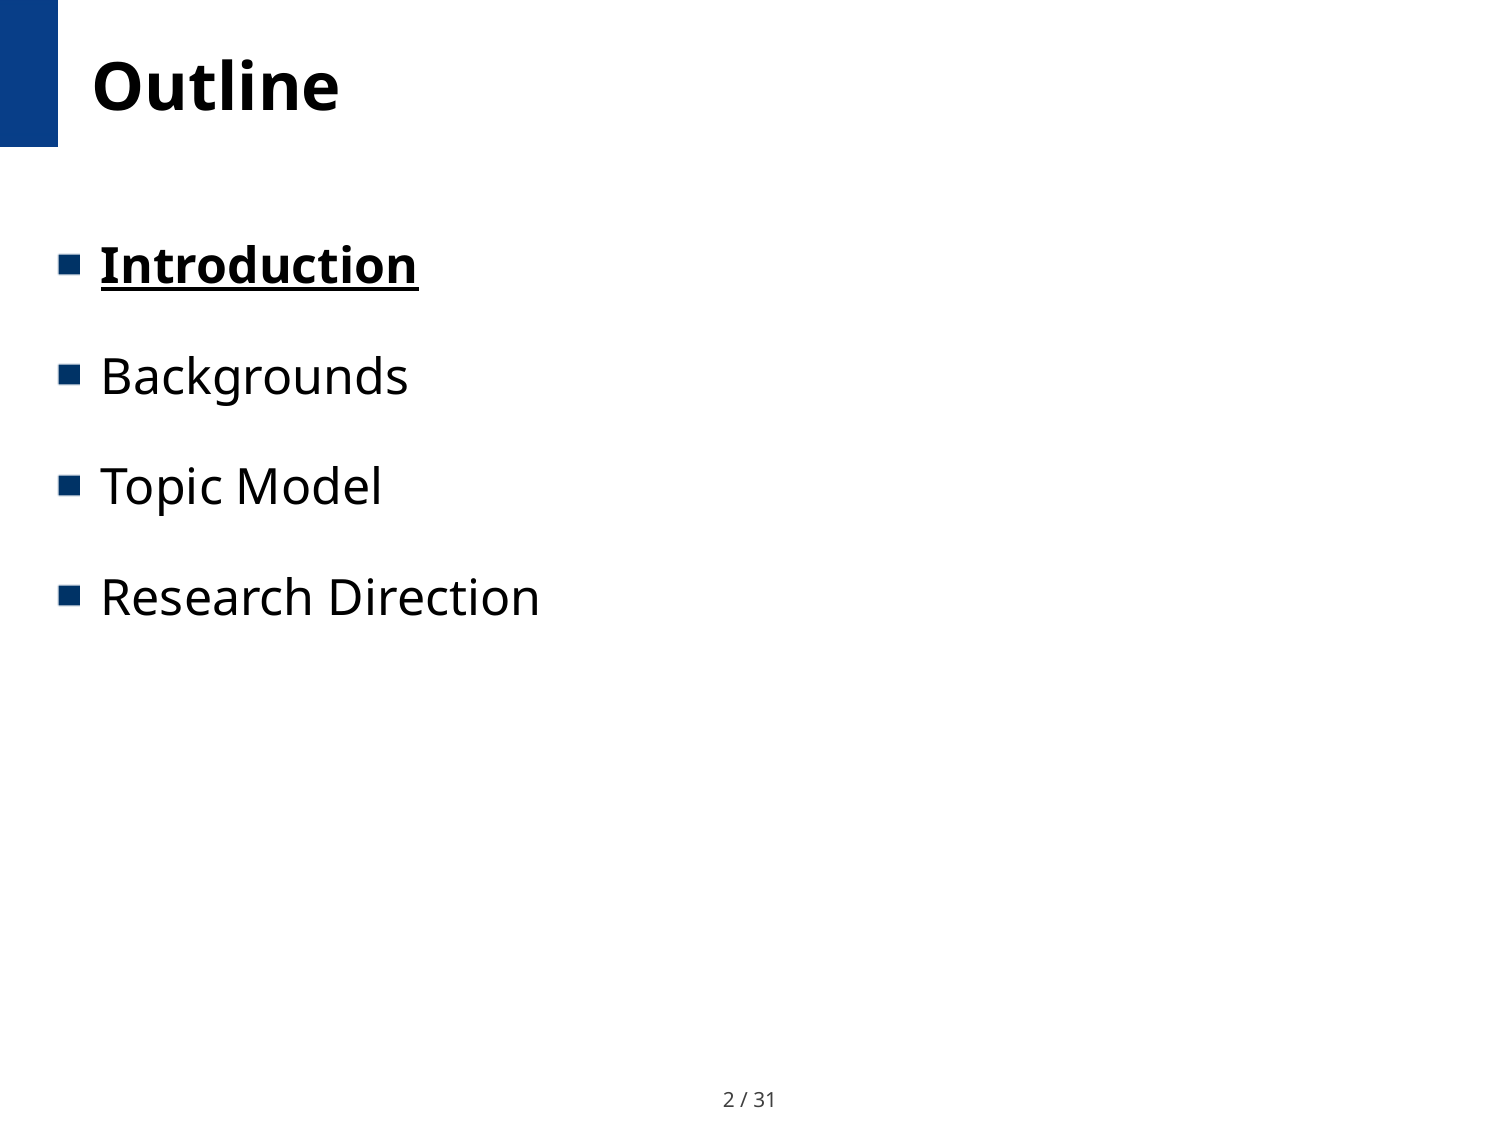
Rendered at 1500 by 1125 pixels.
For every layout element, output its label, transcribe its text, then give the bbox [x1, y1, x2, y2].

title Outline [76, 19, 1471, 149]
picture [0, 0, 58, 147]
picture [44, 577, 80, 613]
picture [44, 356, 80, 392]
picture [44, 246, 80, 282]
picture [44, 467, 80, 503]
list Introduction Backgrounds Topic Model Research Direction [29, 196, 1471, 1071]
